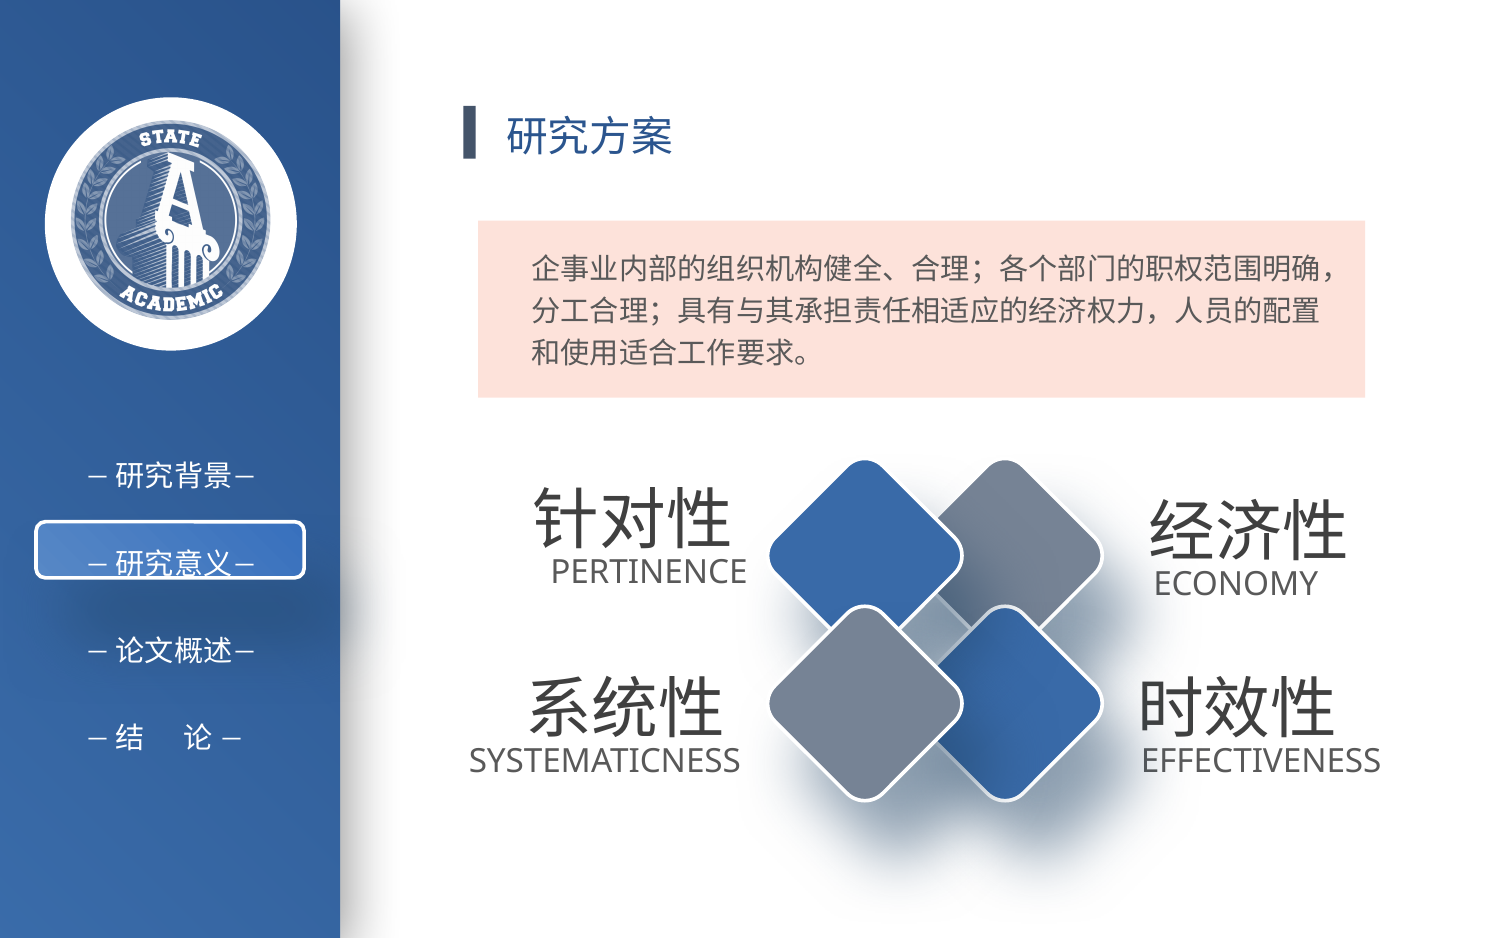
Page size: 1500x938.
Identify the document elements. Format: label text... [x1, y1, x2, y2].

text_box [0, 0, 341, 938]
text_box [765, 456, 965, 629]
text_box 经济性 [1134, 481, 1365, 577]
text_box 企事业内部的组织机构健全、合理；各个部门的职权范围明确，分工合理；具有与其承担责任相适应的经济权力，人员的配置和使用适合工作要求。 [516, 236, 1341, 377]
text_box EFFECTIVENESS [1171, 732, 1397, 787]
text_box 研究方案 [491, 102, 689, 168]
text_box [953, 456, 1105, 621]
text_box [476, 219, 1367, 400]
text_box 时效性 [1152, 658, 1353, 732]
text_box [1012, 623, 1105, 787]
text_box 系统性 [510, 658, 741, 731]
text_box ECONOMY [1152, 554, 1334, 610]
text_box 针对性 [517, 469, 748, 564]
text_box SYSTEMATICNESS [454, 731, 757, 787]
text_box PERTINENCE [535, 542, 763, 598]
text_box [461, 104, 478, 161]
text_box [765, 604, 965, 803]
